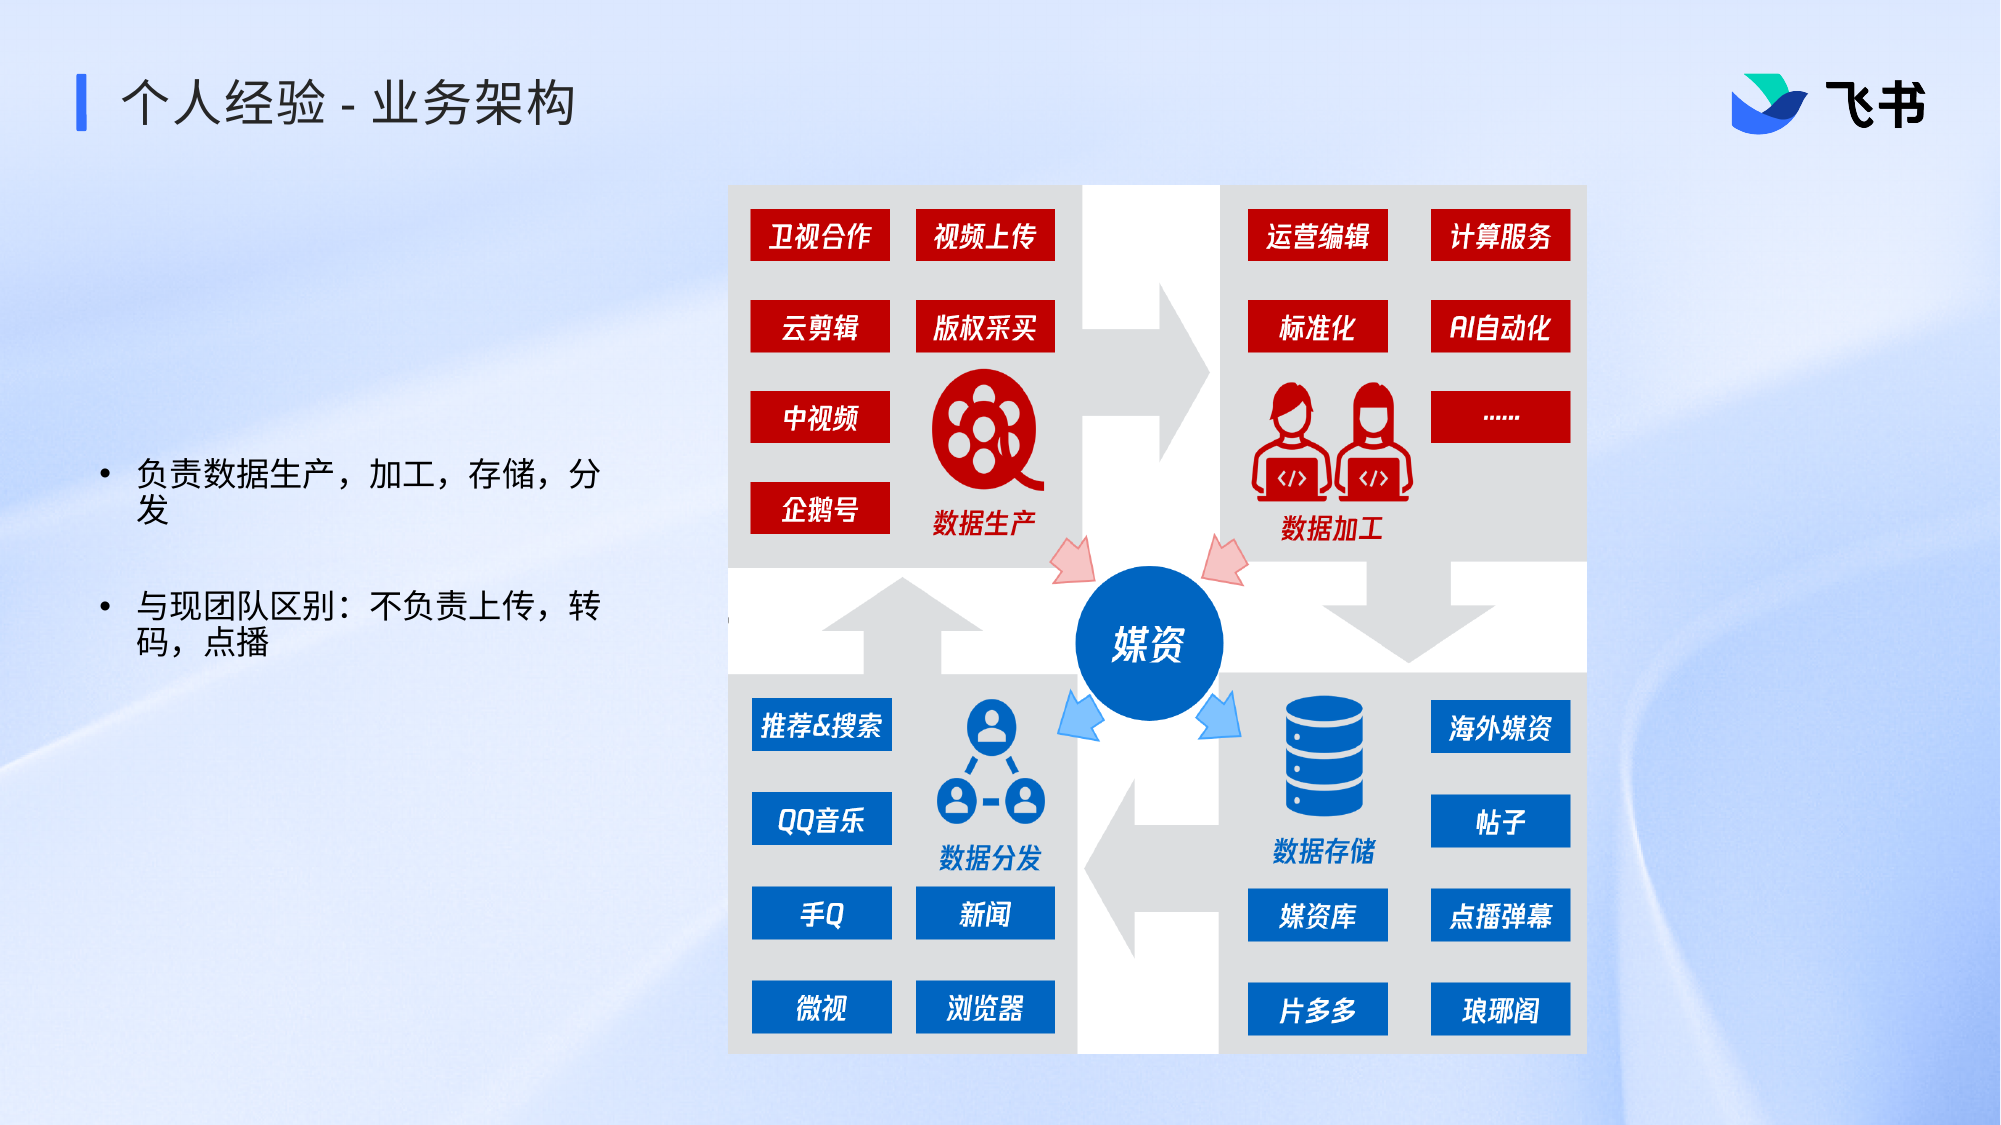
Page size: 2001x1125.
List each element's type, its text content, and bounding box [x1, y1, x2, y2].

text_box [728, 101, 1587, 1054]
text_box 负责数据生产，加工，存储，分发 与现团队区别：不负责上传，转码，点播 [74, 450, 630, 836]
picture [0, 0, 2001, 1125]
title 个人经验-业务架构 [105, 71, 1310, 148]
